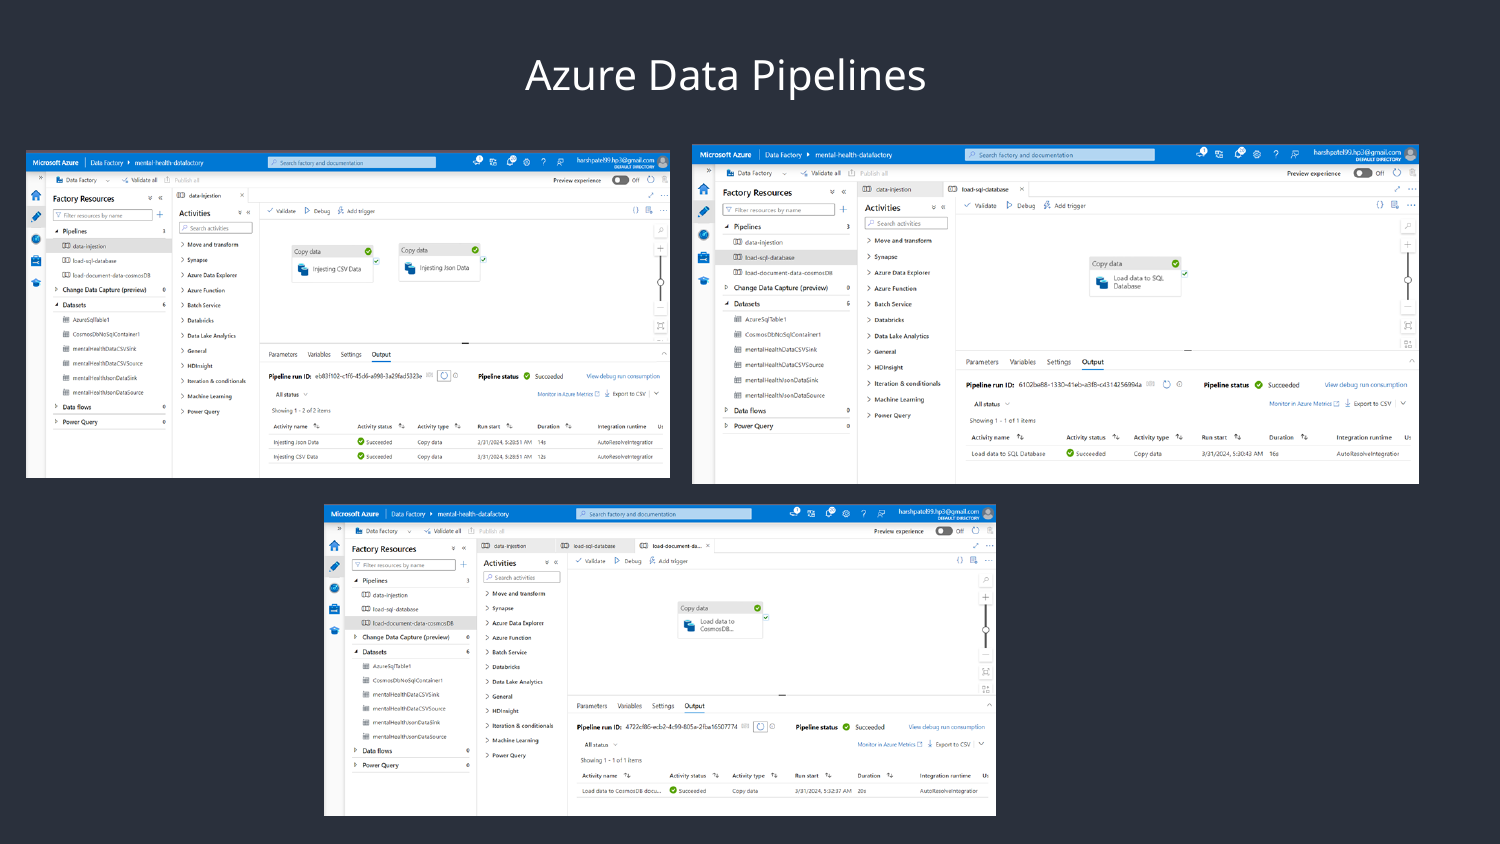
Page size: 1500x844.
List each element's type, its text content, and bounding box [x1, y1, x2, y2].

text_box Azure Data Pipelines [324, 55, 1127, 100]
picture [26, 150, 670, 478]
picture [692, 144, 1419, 484]
picture [324, 504, 997, 816]
